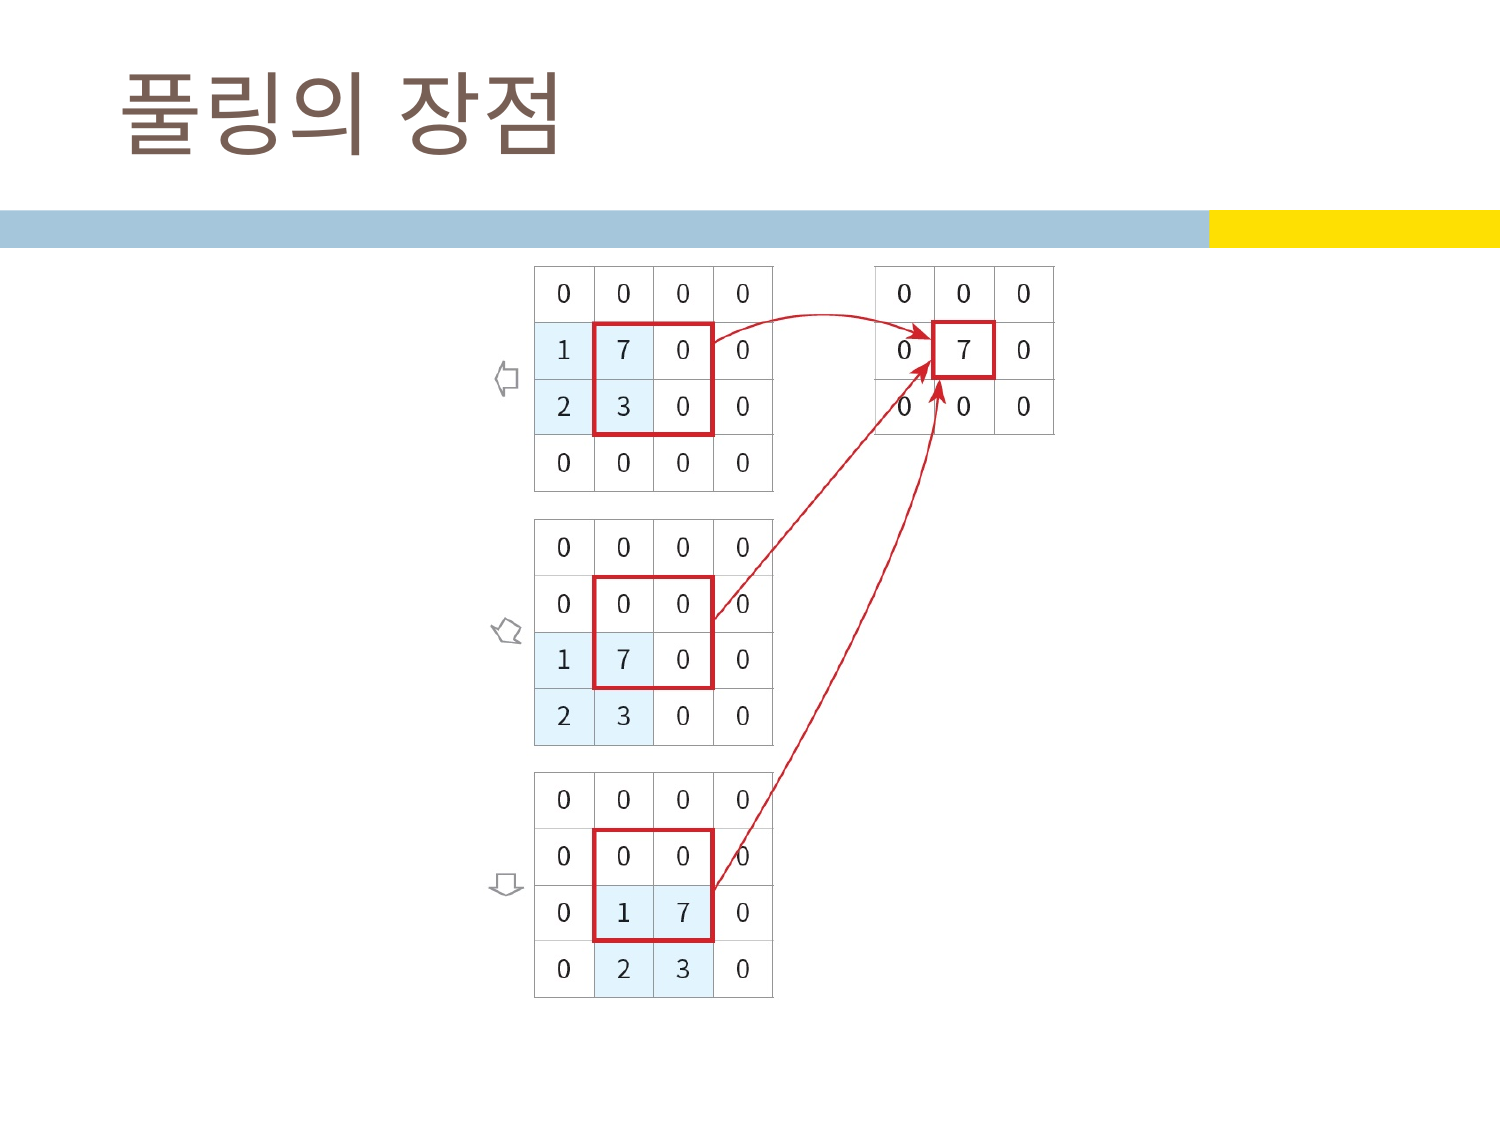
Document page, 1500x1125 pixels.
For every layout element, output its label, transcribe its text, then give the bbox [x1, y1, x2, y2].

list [483, 262, 1056, 1001]
title 풀링의 장점 [103, 30, 1442, 194]
